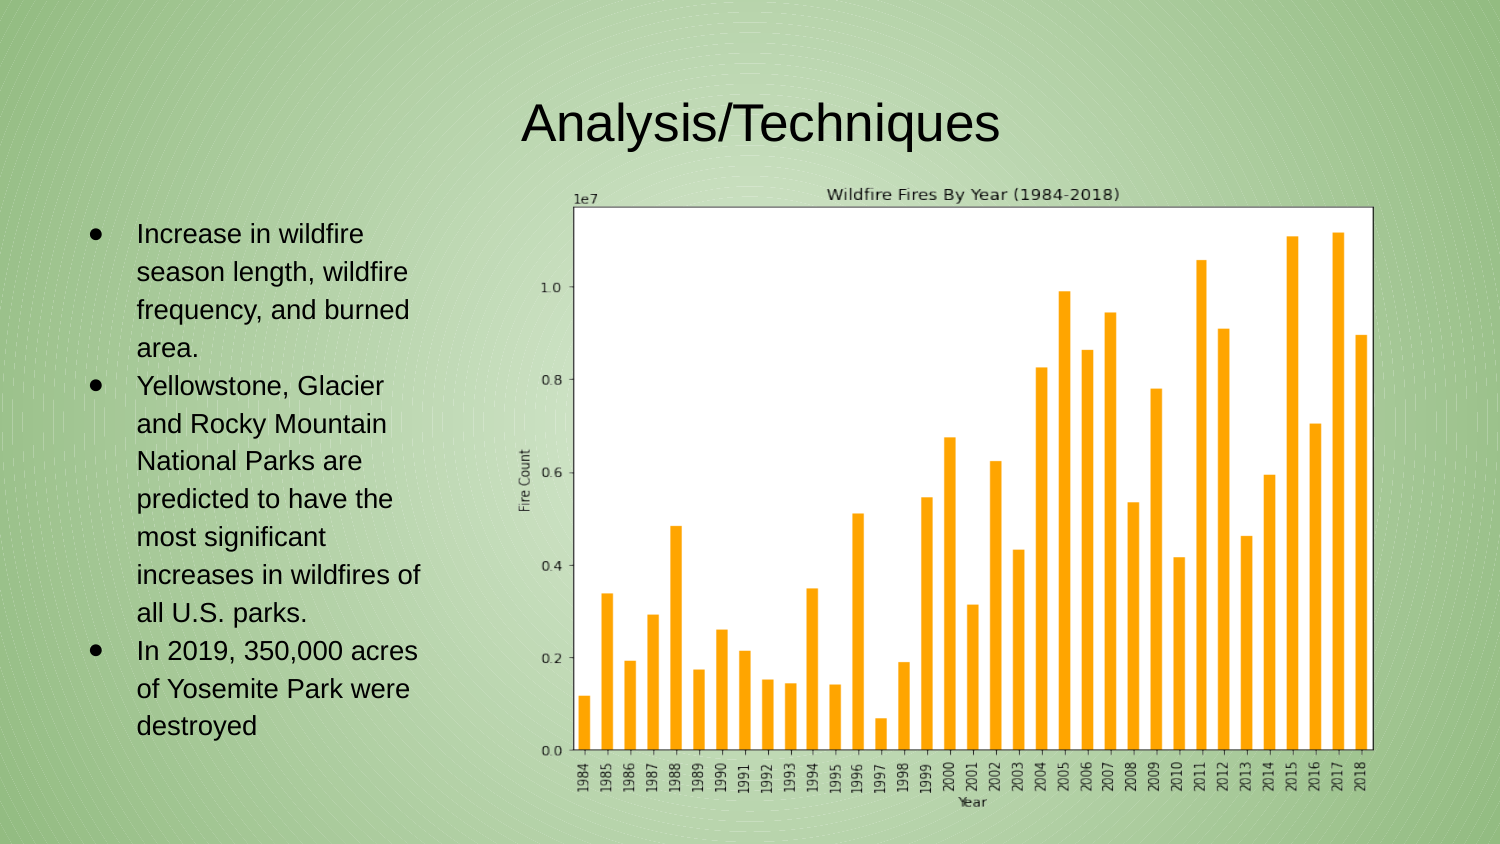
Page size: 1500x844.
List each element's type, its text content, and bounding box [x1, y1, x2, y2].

picture [510, 178, 1383, 817]
list Increase in wildfire season length, wildfire frequency, and burned area. Yellowstone, Glacier and Rocky Mountain National Parks are predicted to have the most significant increases in wildfires of all U.S. parks. In 2019, 350,000 acres of Yosemite Park were destroyed [51, 196, 448, 761]
title Analysis/Techniques [51, 72, 1449, 167]
